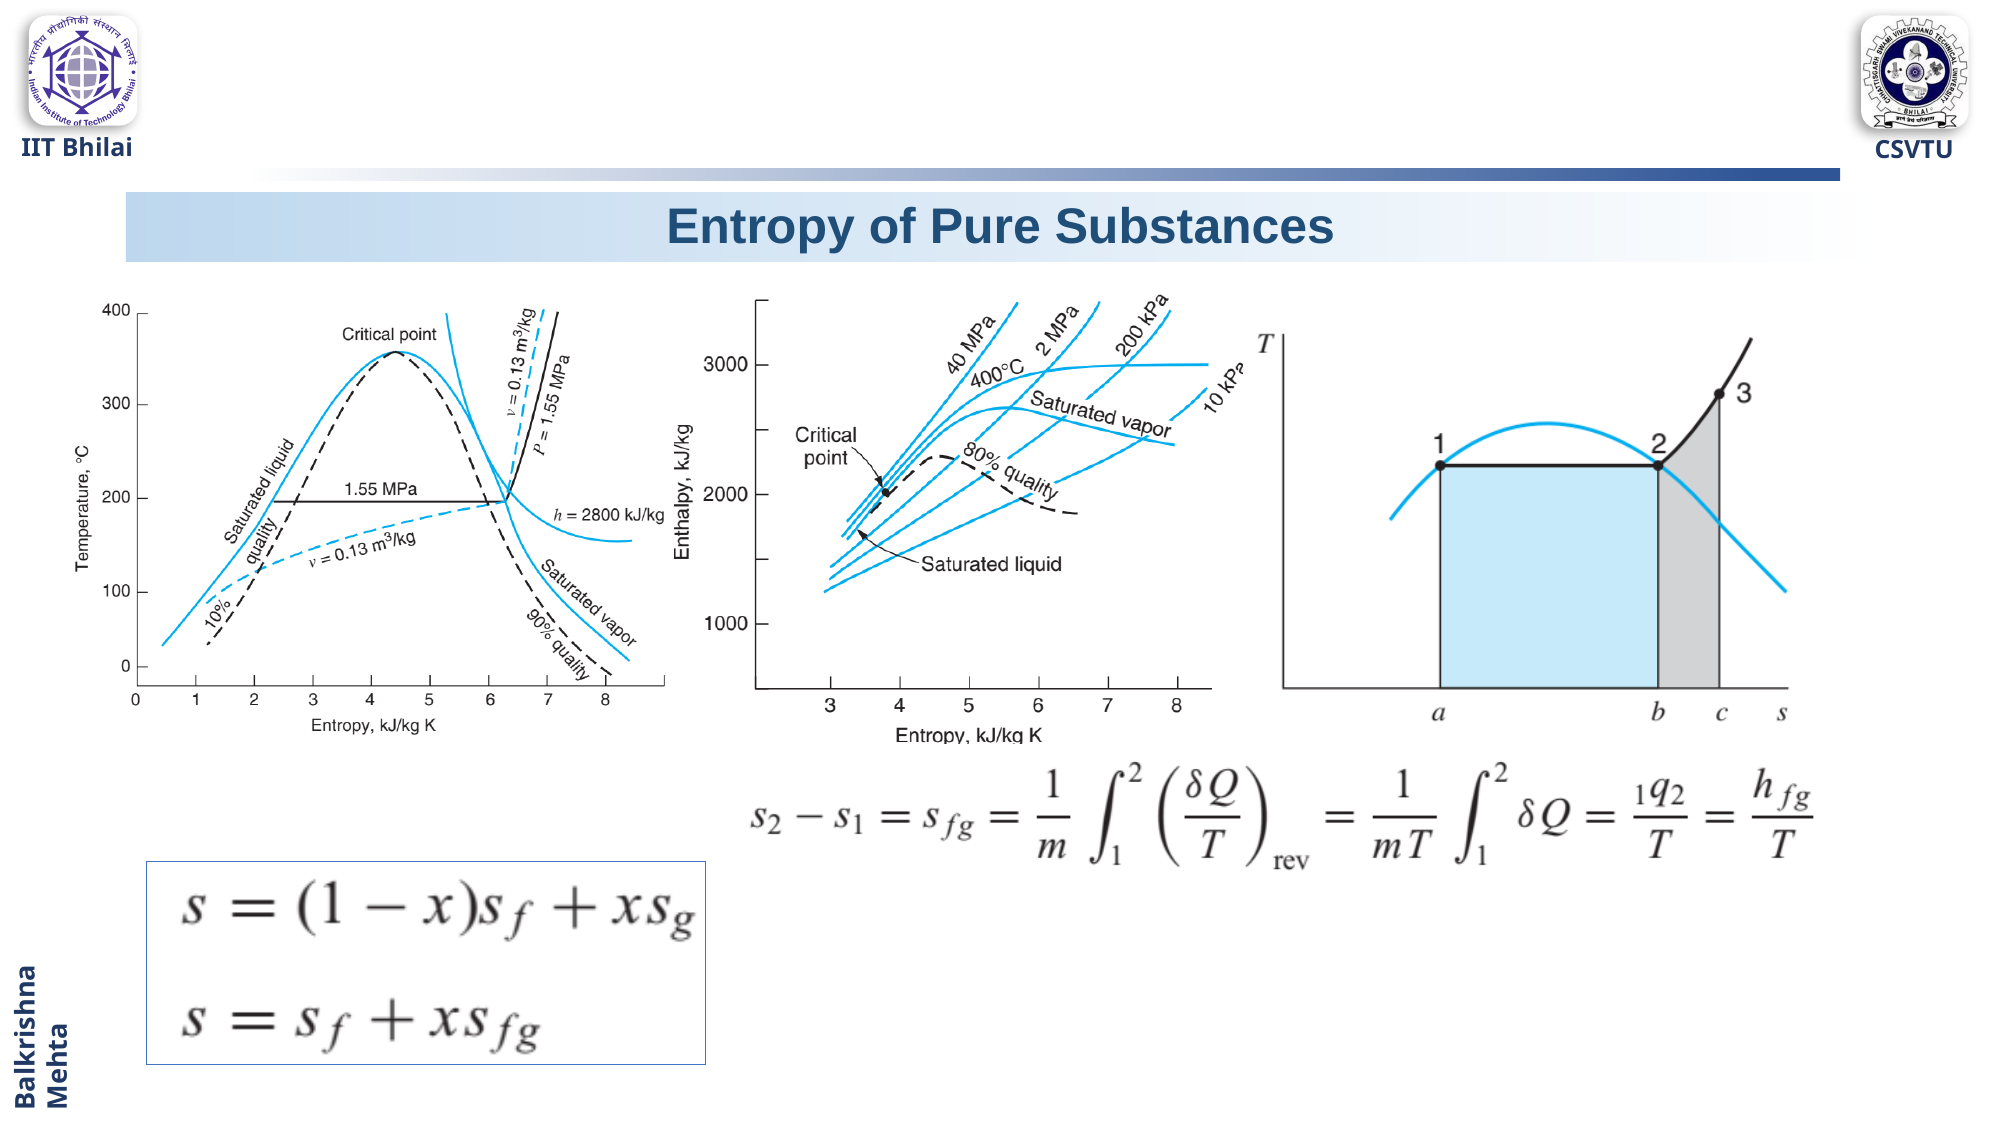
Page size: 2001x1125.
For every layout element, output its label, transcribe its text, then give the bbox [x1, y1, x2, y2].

picture [146, 861, 706, 1065]
picture [1861, 15, 1969, 129]
picture [28, 15, 138, 126]
picture [67, 269, 1826, 875]
text_box Entropy of Pure Substances [125, 192, 1876, 262]
